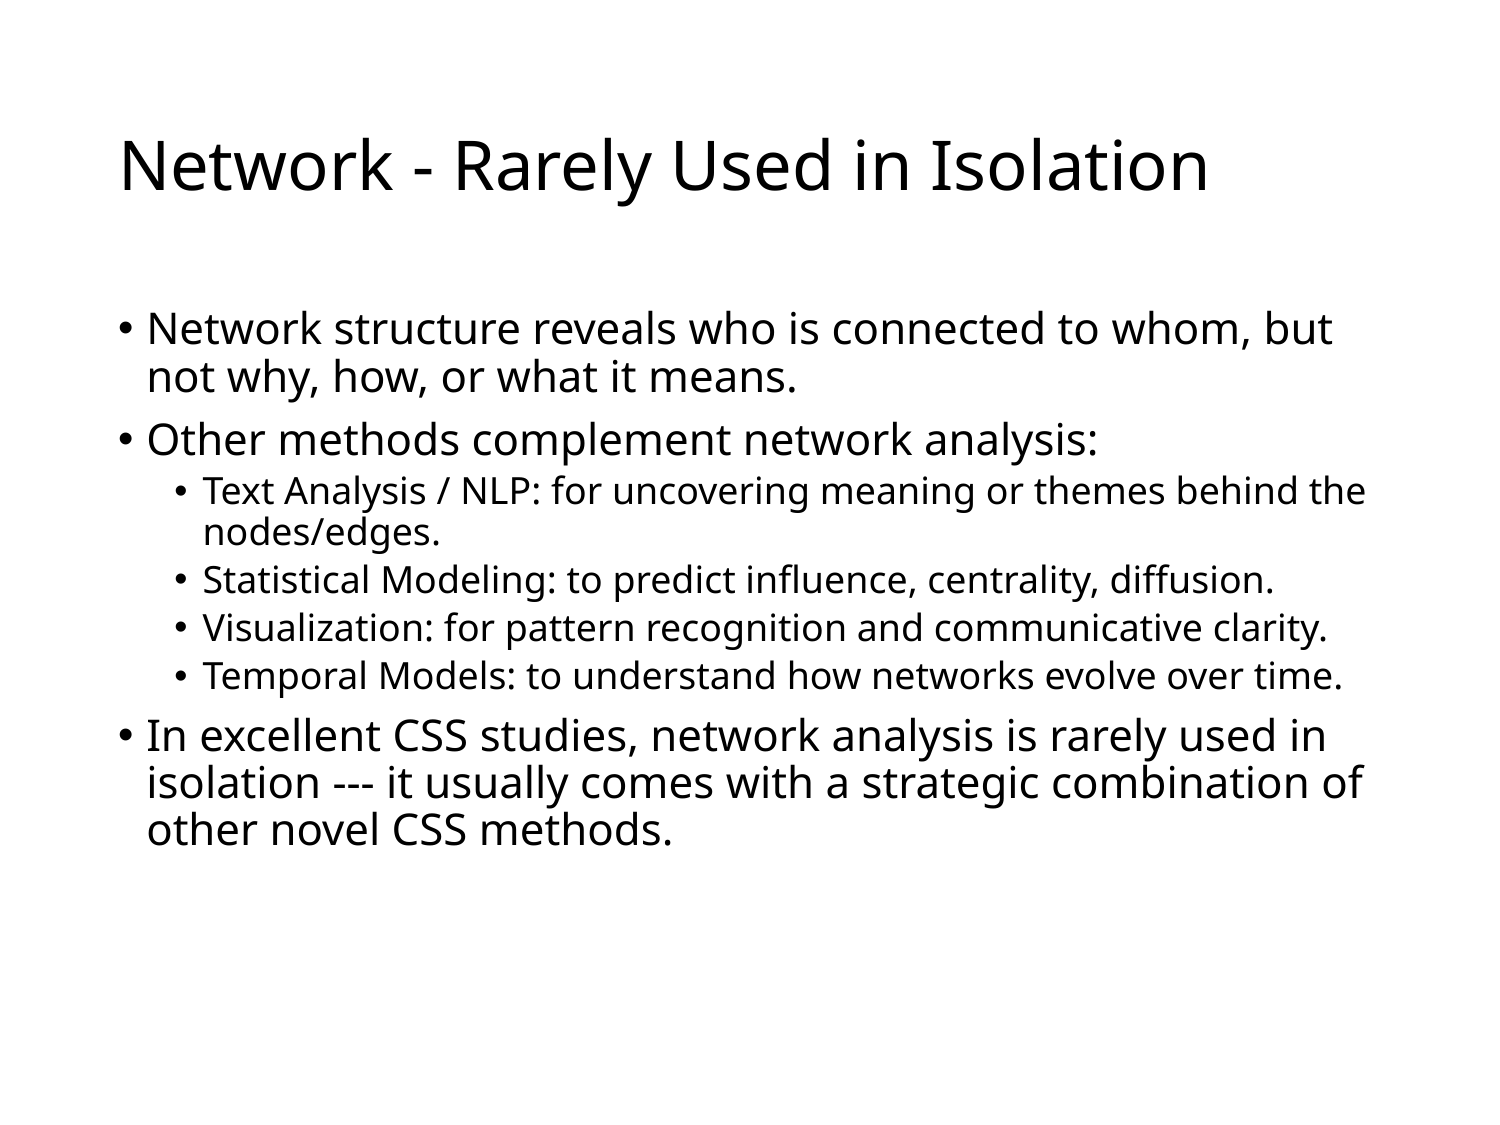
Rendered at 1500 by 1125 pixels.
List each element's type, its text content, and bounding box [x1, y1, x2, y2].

list Network structure reveals who is connected to whom, but not why, how, or what it means. Other methods complement network analysis: Text Analysis / NLP: for uncovering meaning or themes behind the nodes/edges. Statistical Modeling: to predict influence, centrality, diffusion. Visualization: for pattern recognition and communicative clarity. Temporal Models: to understand how networks evolve over time. In excellent CSS studies, network analysis is rarely used in isolation --- it usually comes with a strategic combination of other novel CSS methods. [103, 299, 1397, 1014]
title Network - Rarely Used in Isolation [103, 59, 1397, 278]
